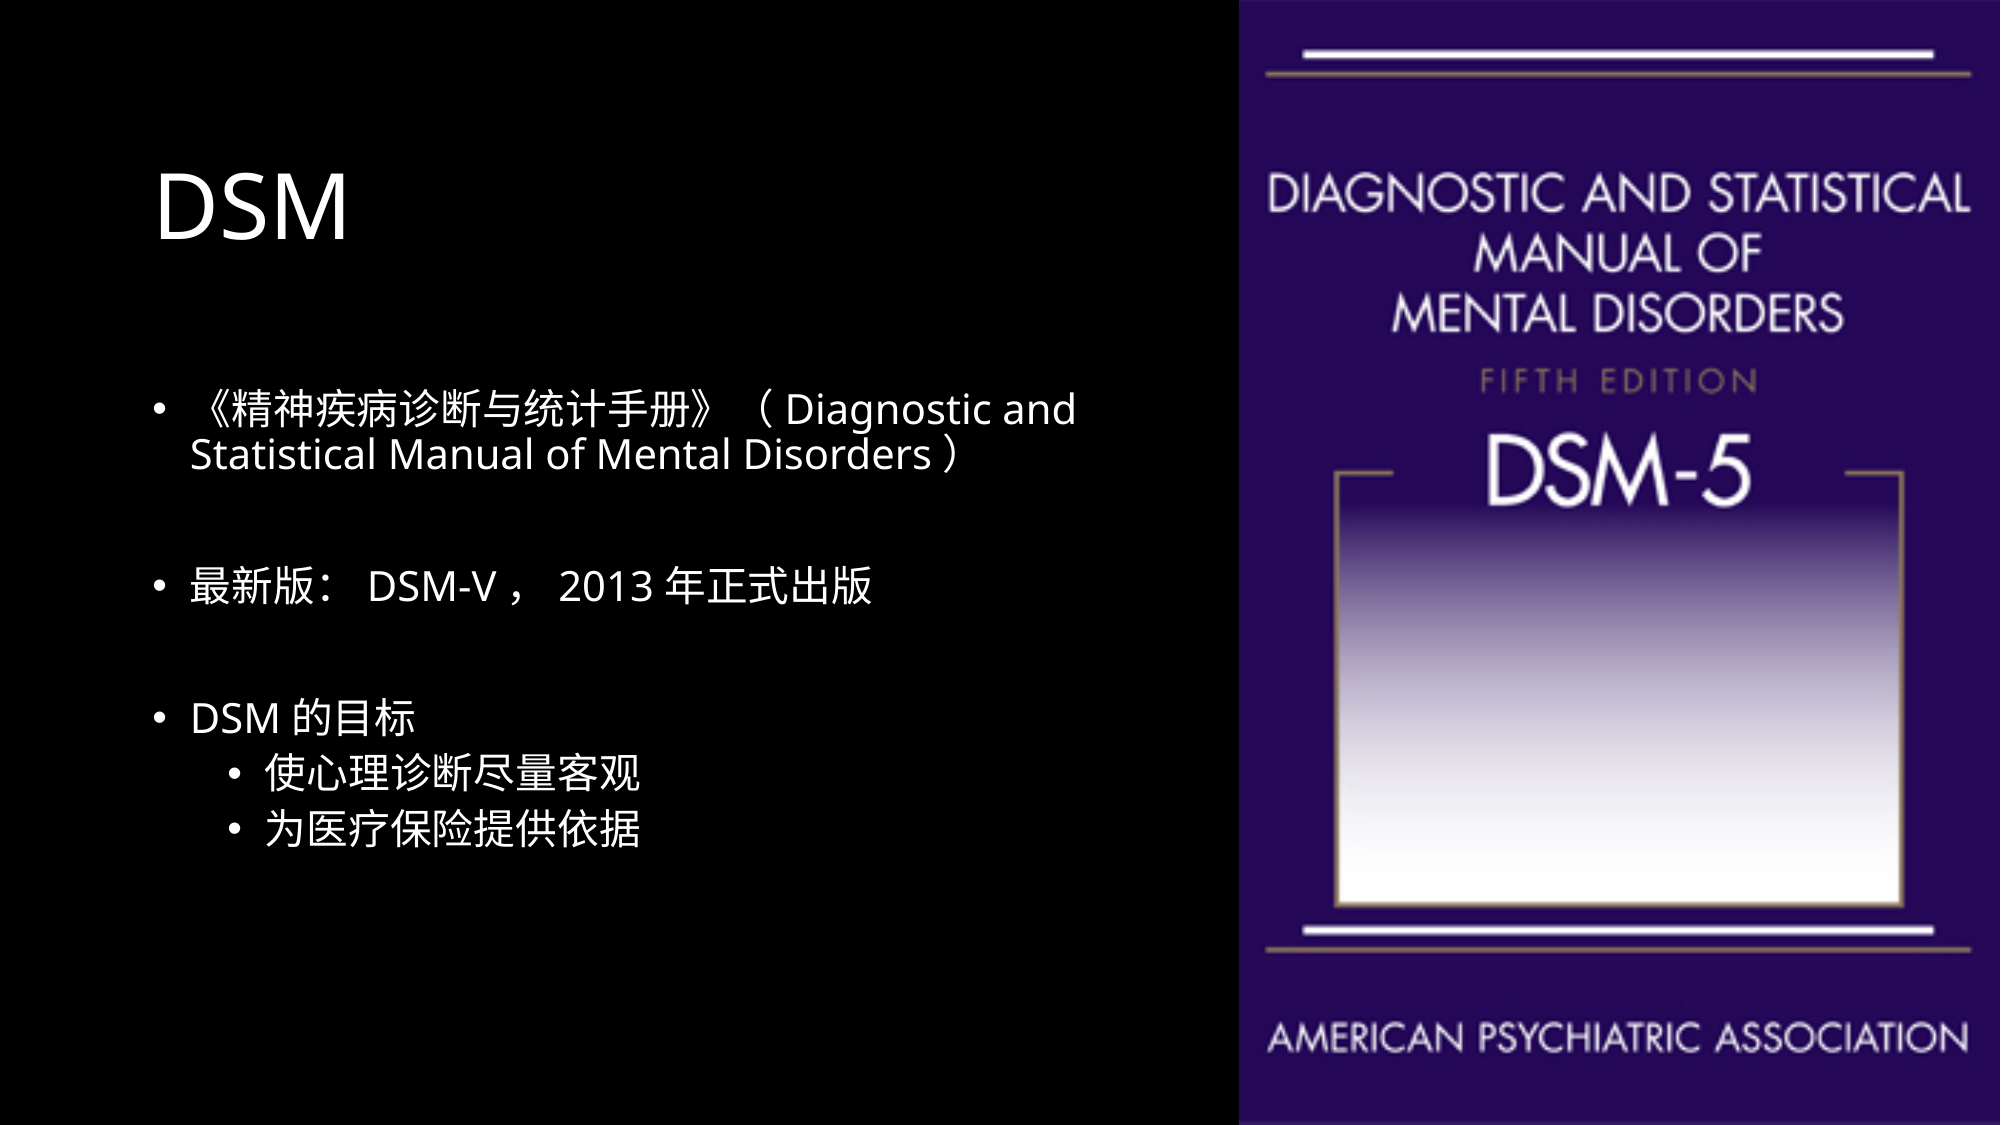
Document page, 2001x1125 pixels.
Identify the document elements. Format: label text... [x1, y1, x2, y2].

list 《精神疾病诊断与统计手册》（Diagnostic and Statistical Manual of Mental Disorders） 最新版：DSM-V，2013年正式出版 DSM的目标 使心理诊断尽量客观 为医疗保险提供依据 [137, 381, 1164, 1014]
picture [1238, 0, 2000, 1125]
title DSM [137, 59, 1164, 360]
